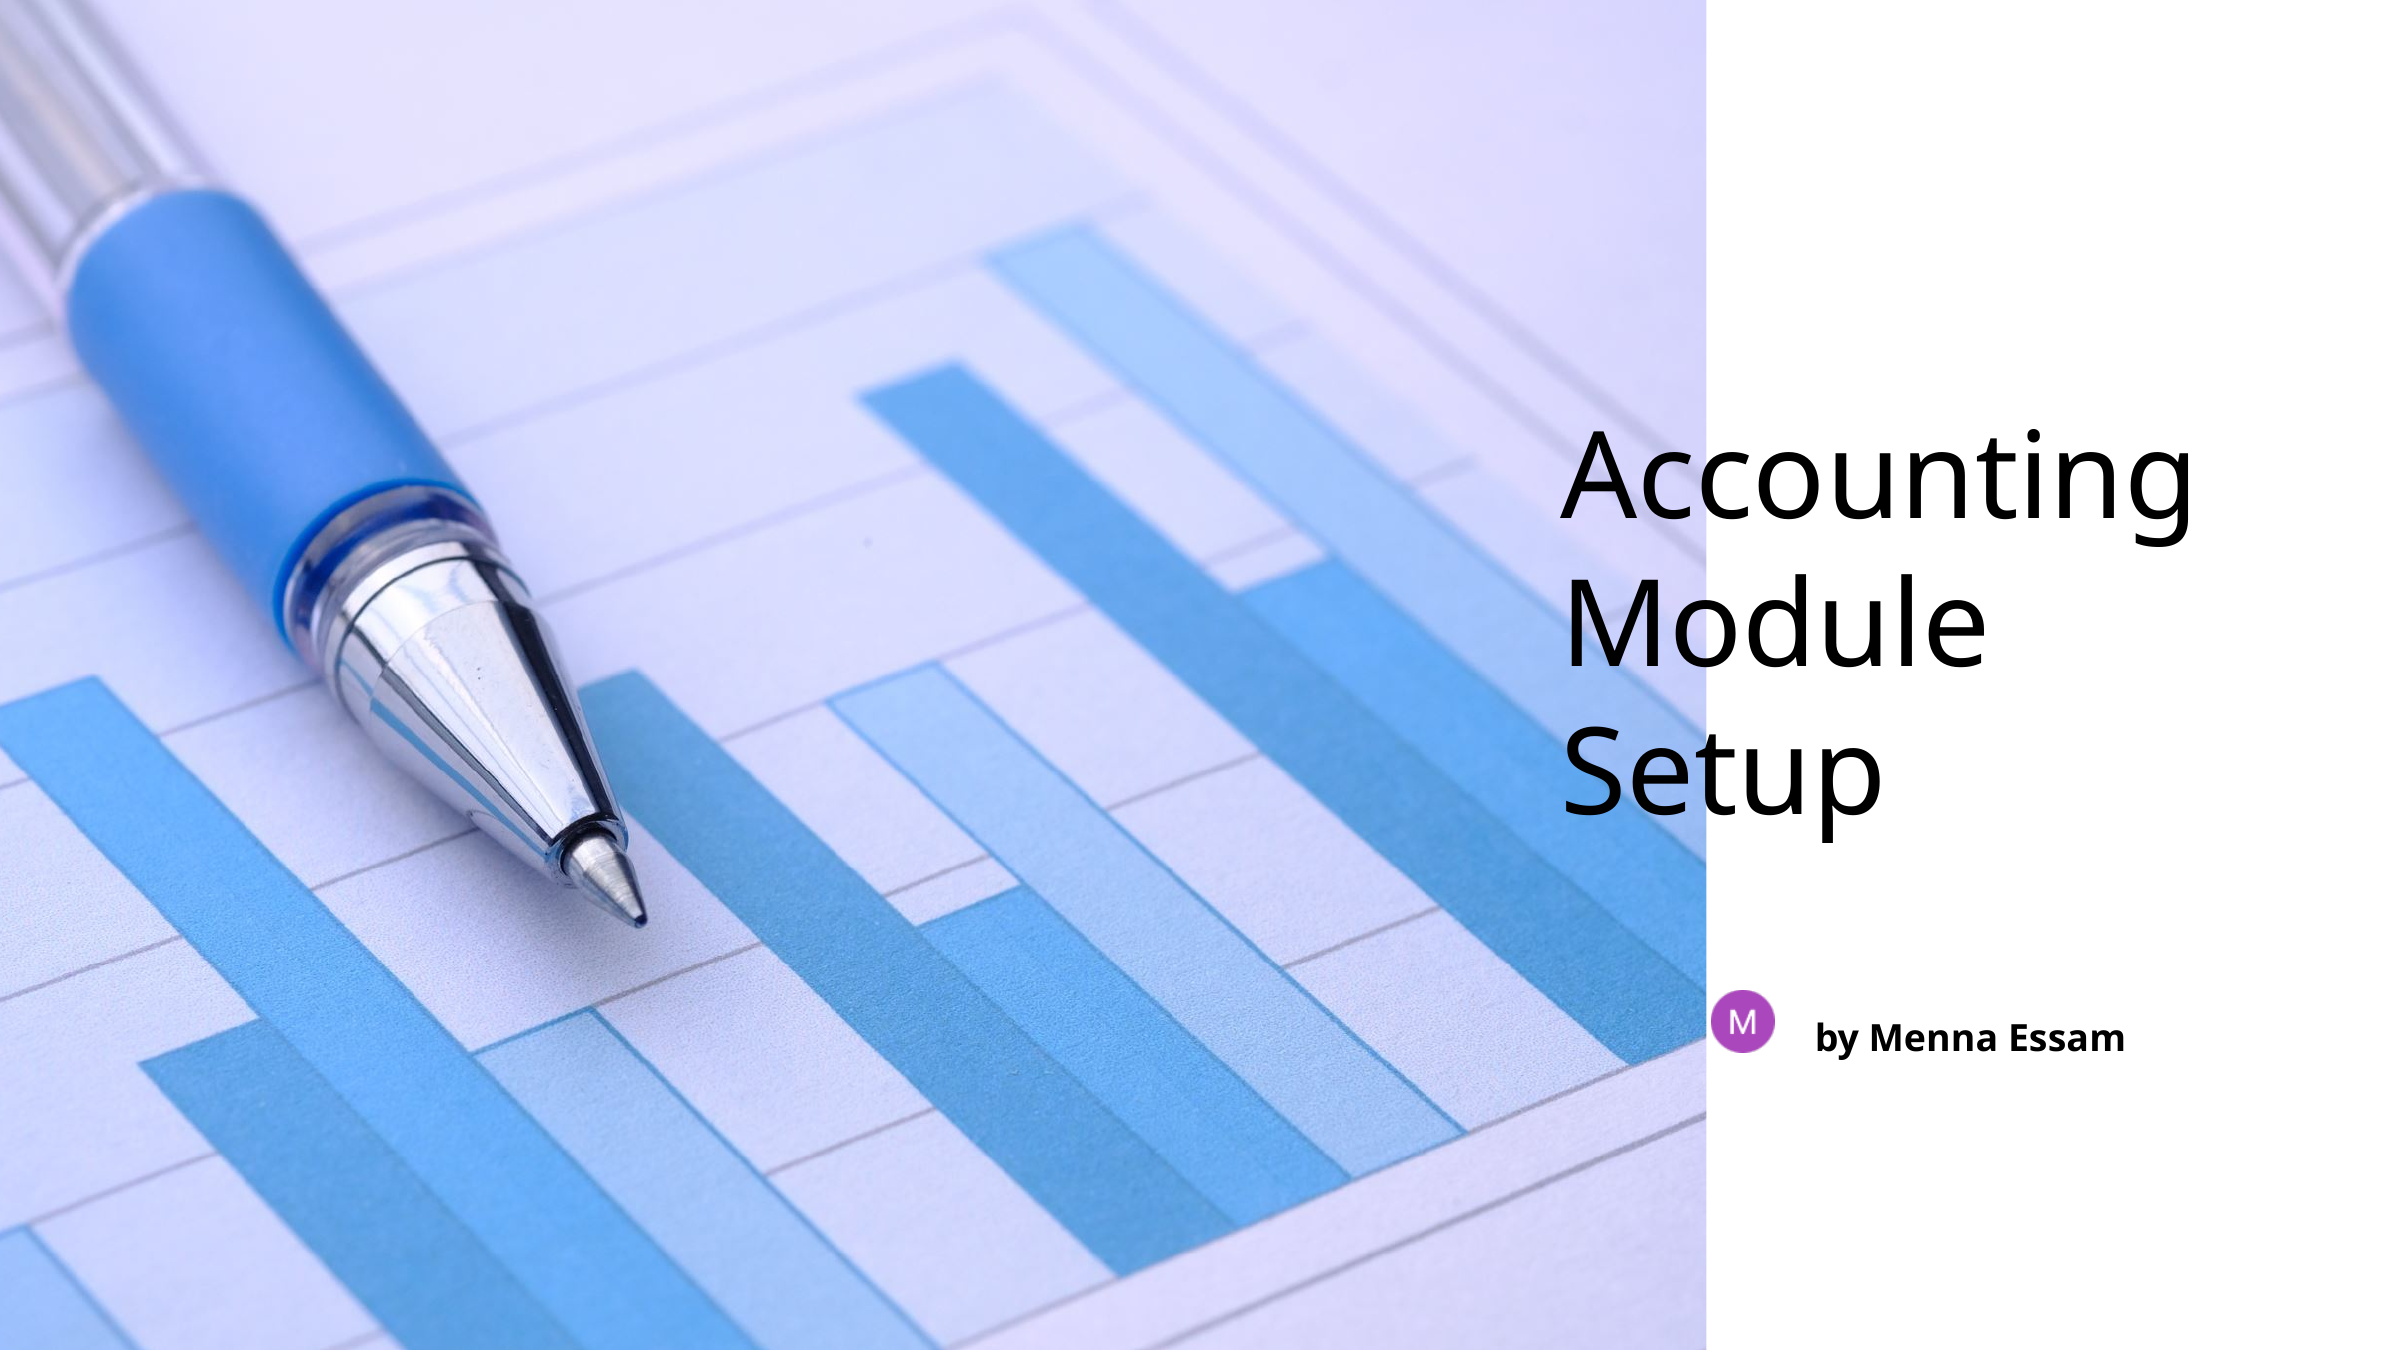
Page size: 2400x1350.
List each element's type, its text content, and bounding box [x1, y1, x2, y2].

picture [1711, 989, 1775, 1053]
picture [0, 0, 1707, 1350]
text_box by Menna Essam [1799, 980, 2400, 1067]
text_box Accounting Module Setup [1707, 220, 2337, 852]
